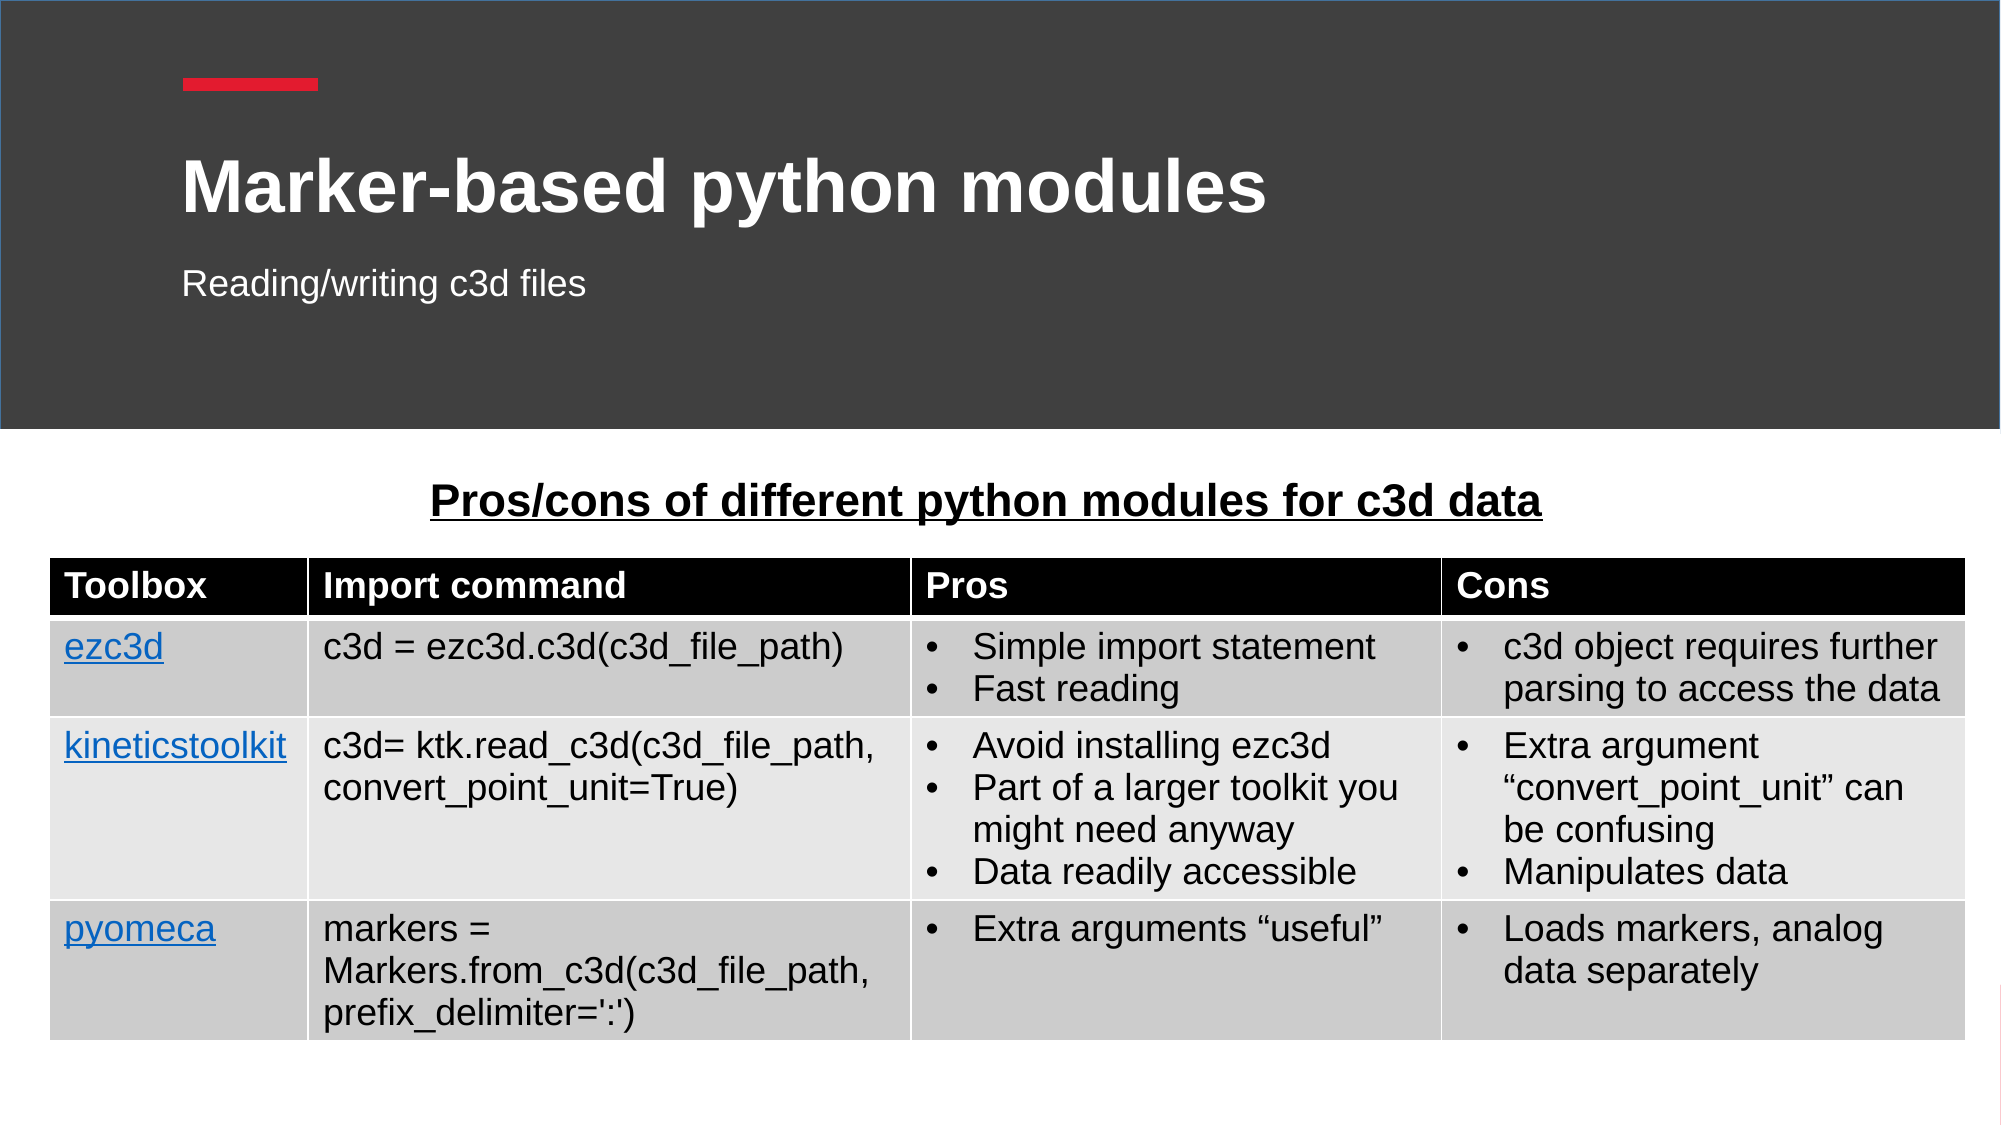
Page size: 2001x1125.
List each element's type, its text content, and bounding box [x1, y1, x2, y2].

text_box Pros/cons of different python modules for c3d data [415, 463, 1585, 534]
table_cell markers = Markers.from_c3d(c3d_file_path, prefix_delimiter=':') [309, 901, 910, 1040]
table_cell Simple import statement Fast reading [912, 621, 1441, 716]
text_box [0, 432, 2000, 1125]
table_cell Extra arguments “useful” [912, 901, 1441, 1040]
table_cell ezc3d [50, 621, 307, 716]
table_cell c3d object requires further parsing to access the data [1442, 621, 1965, 716]
table_cell Extra argument “convert_point_unit” can be confusing Manipulates data [1442, 718, 1965, 899]
table_cell pyomeca [50, 901, 307, 1040]
table_header Cons [1442, 558, 1965, 615]
table_header Pros [912, 558, 1441, 615]
table_cell Avoid installing ezc3d Part of a larger toolkit you might need anyway Data readily accessible [912, 718, 1441, 899]
table_header Import command [309, 558, 910, 615]
table_cell Loads markers, analog data separately [1442, 901, 1965, 1040]
list Reading/writing c3d files [181, 251, 1674, 388]
table_header Toolbox [50, 558, 307, 615]
title Marker-based python modules [181, 148, 1674, 251]
table_cell kineticstoolkit [50, 718, 307, 899]
table_cell c3d= ktk.read_c3d(c3d_file_path, convert_point_unit=True) [309, 718, 910, 899]
table_cell c3d = ezc3d.c3d(c3d_file_path) [309, 621, 910, 716]
